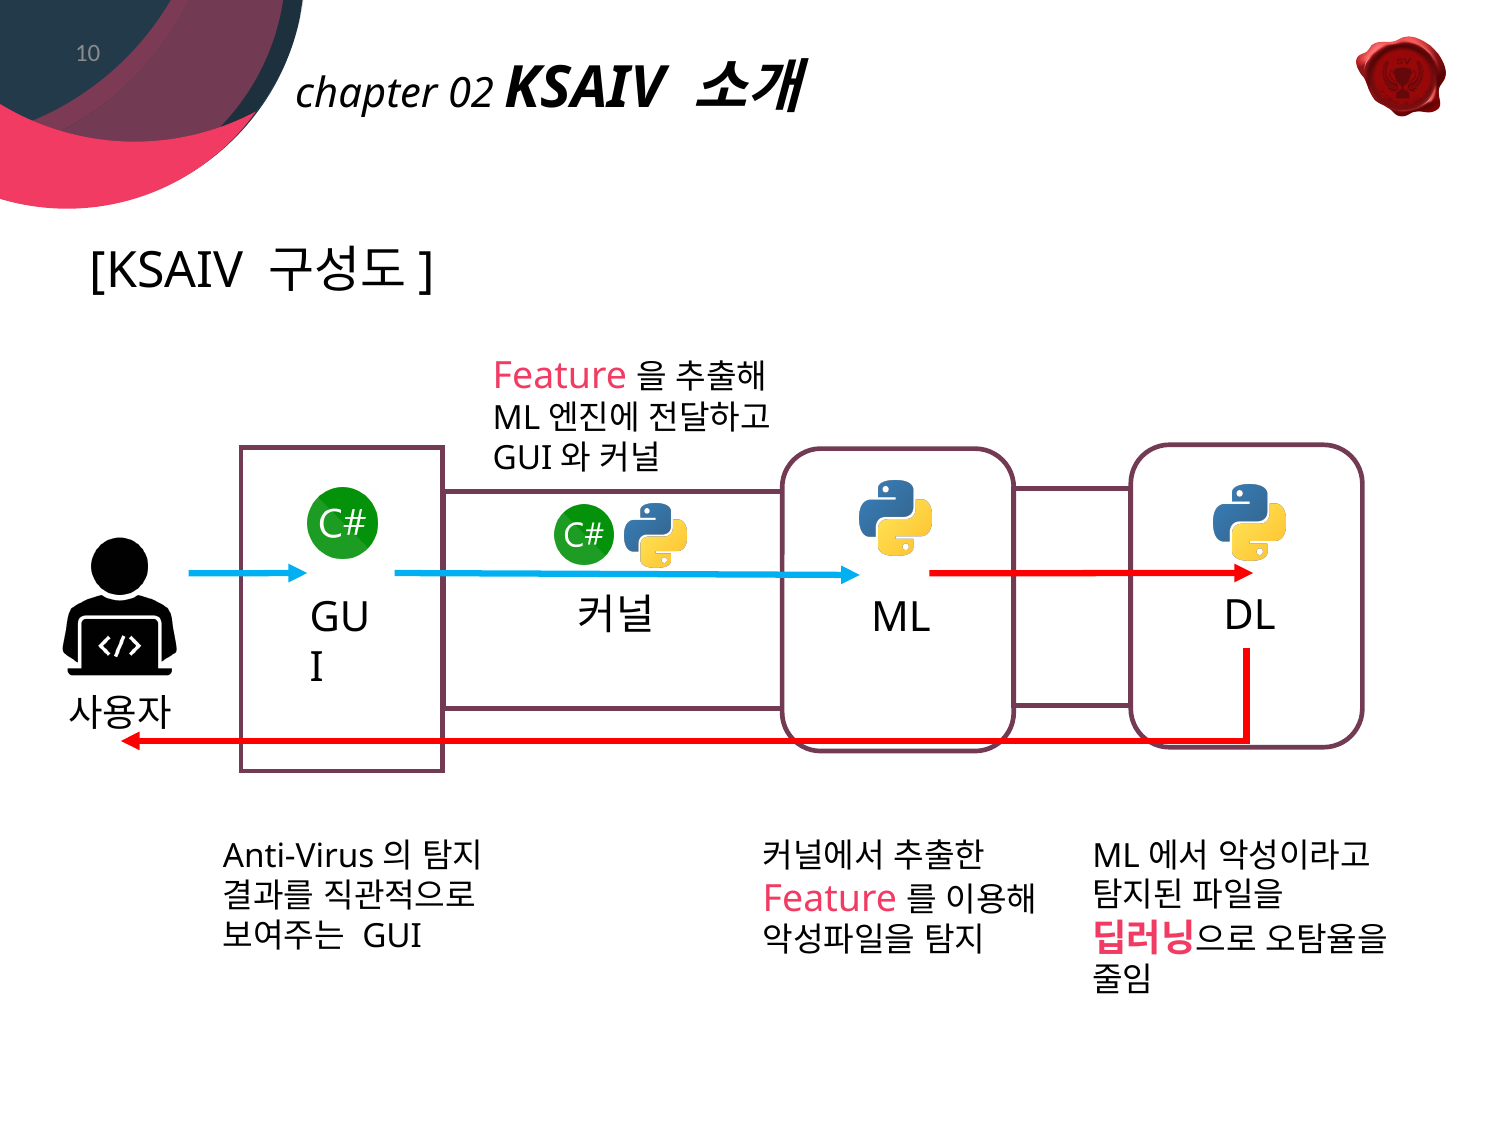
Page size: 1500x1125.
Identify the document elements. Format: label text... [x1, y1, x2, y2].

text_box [34, 343, 1471, 968]
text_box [120, 648, 1247, 739]
picture [1355, 36, 1447, 118]
text_box [KSAIV 구성도] [75, 230, 1389, 306]
slide_number 10 [0, 21, 195, 82]
